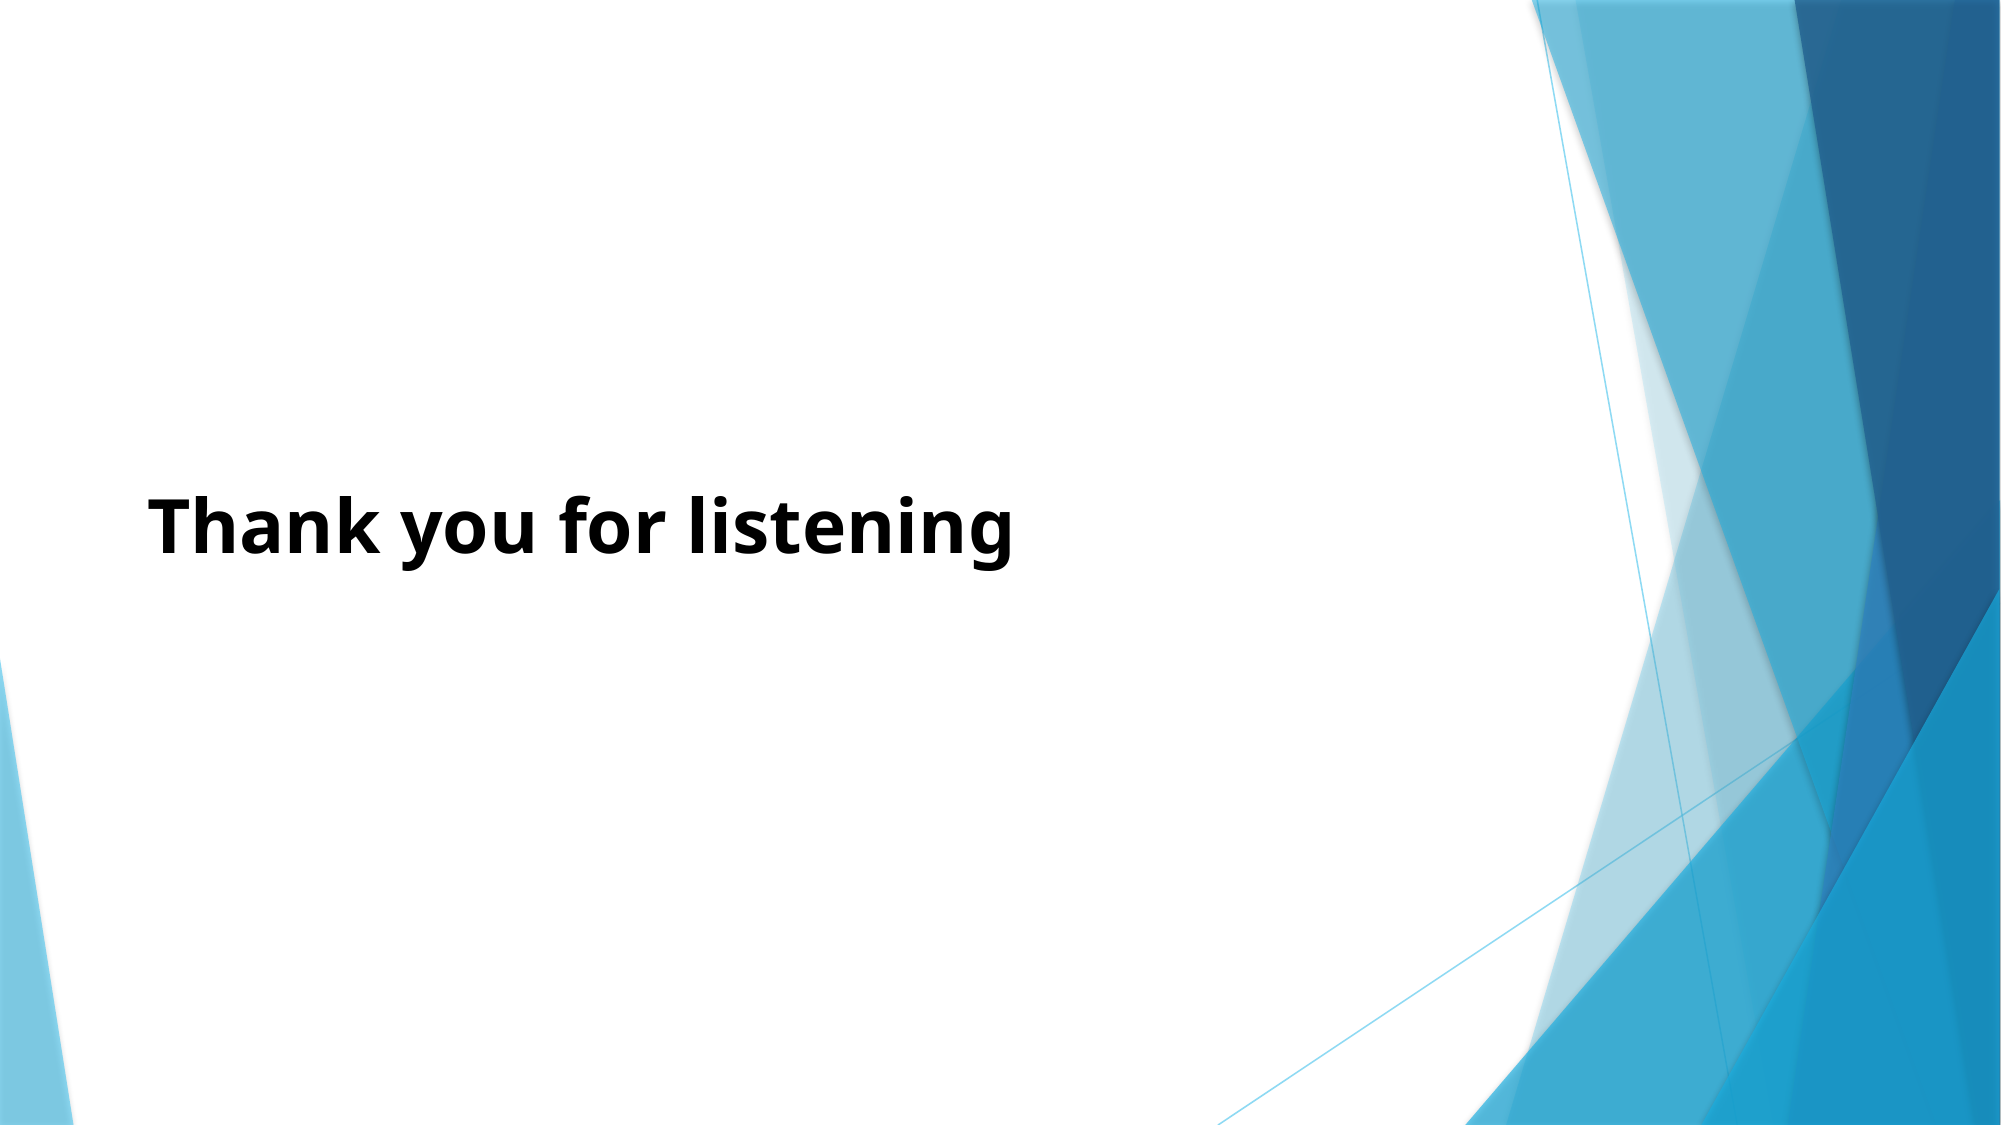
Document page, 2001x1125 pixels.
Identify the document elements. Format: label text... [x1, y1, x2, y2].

title Thank you for listening [132, 471, 1543, 689]
